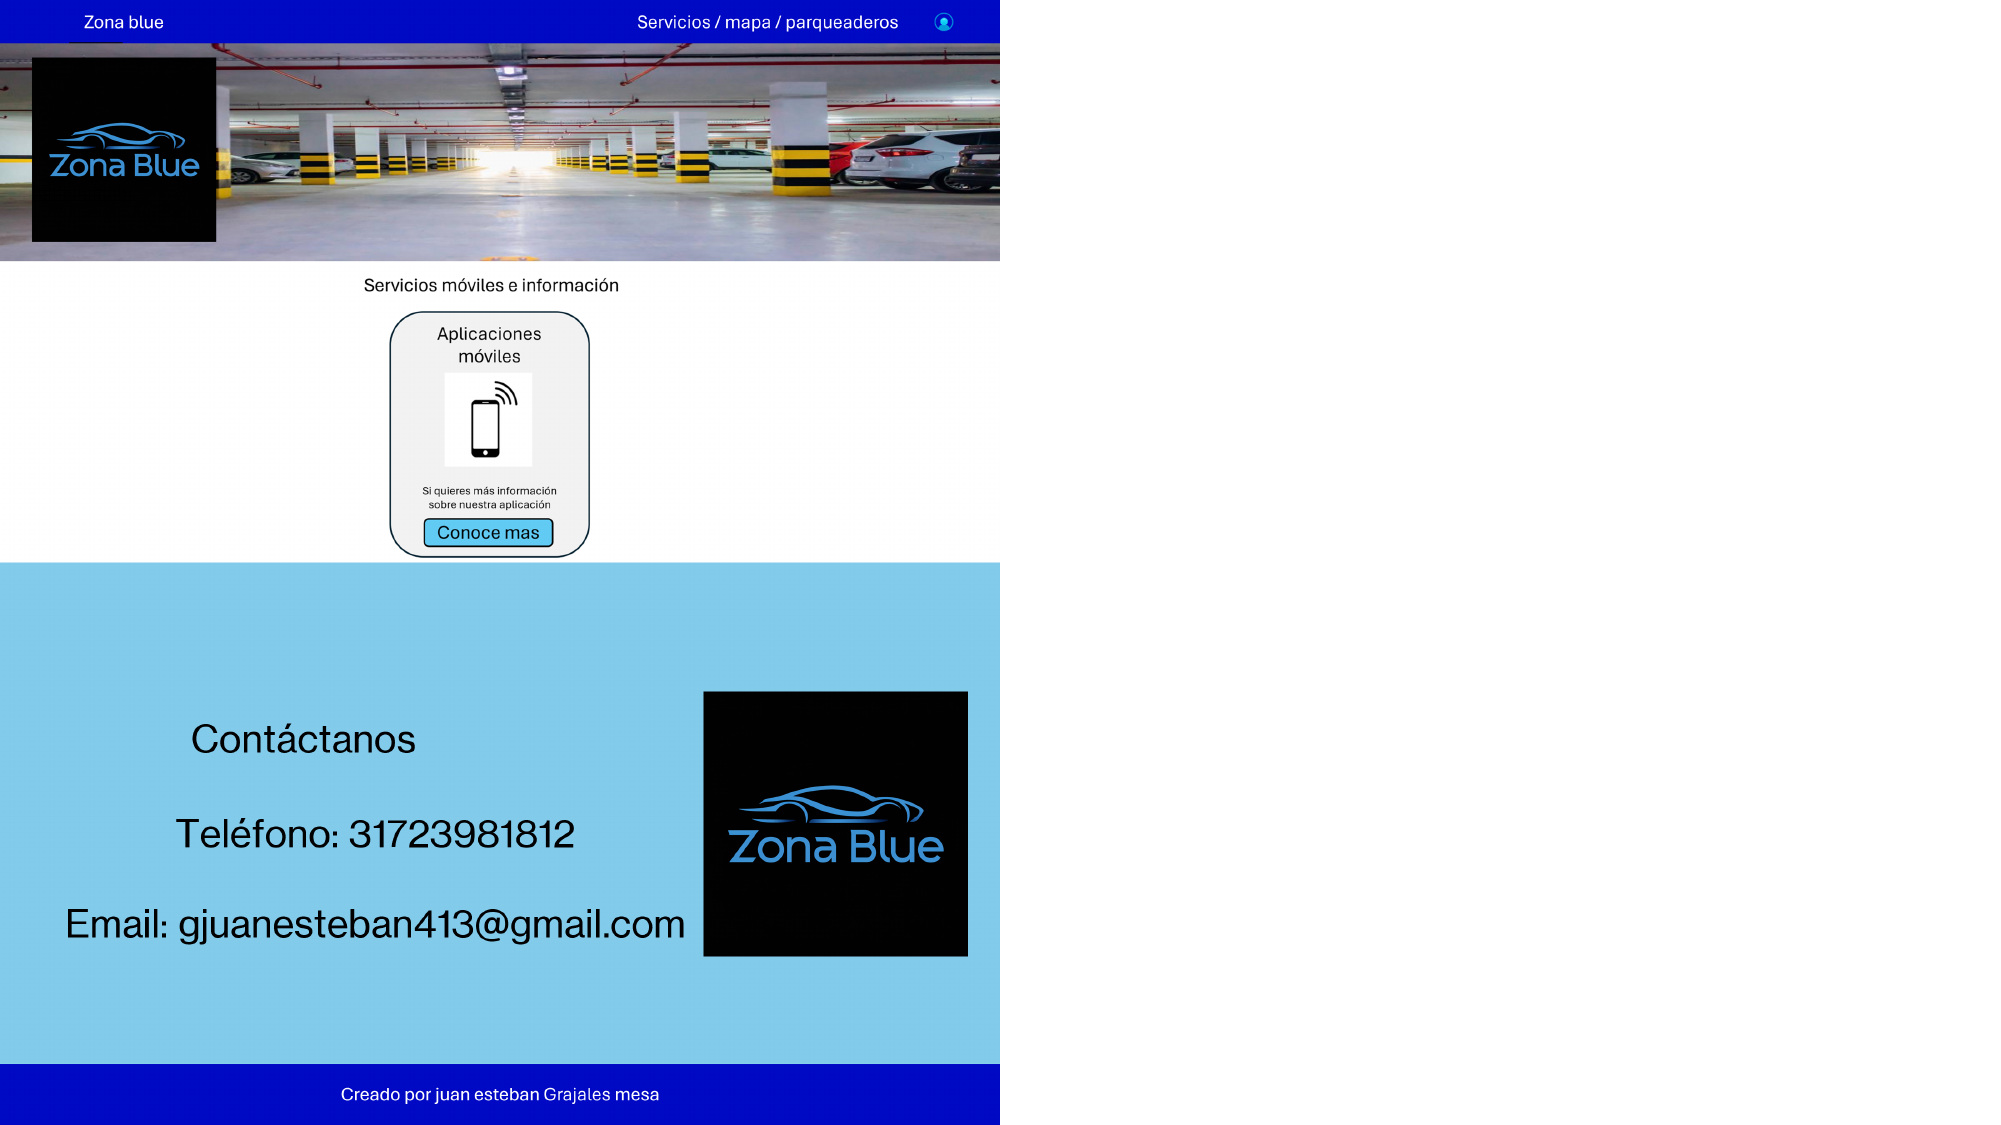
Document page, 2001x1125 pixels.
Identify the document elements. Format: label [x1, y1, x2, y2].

picture [0, 0, 1000, 1125]
